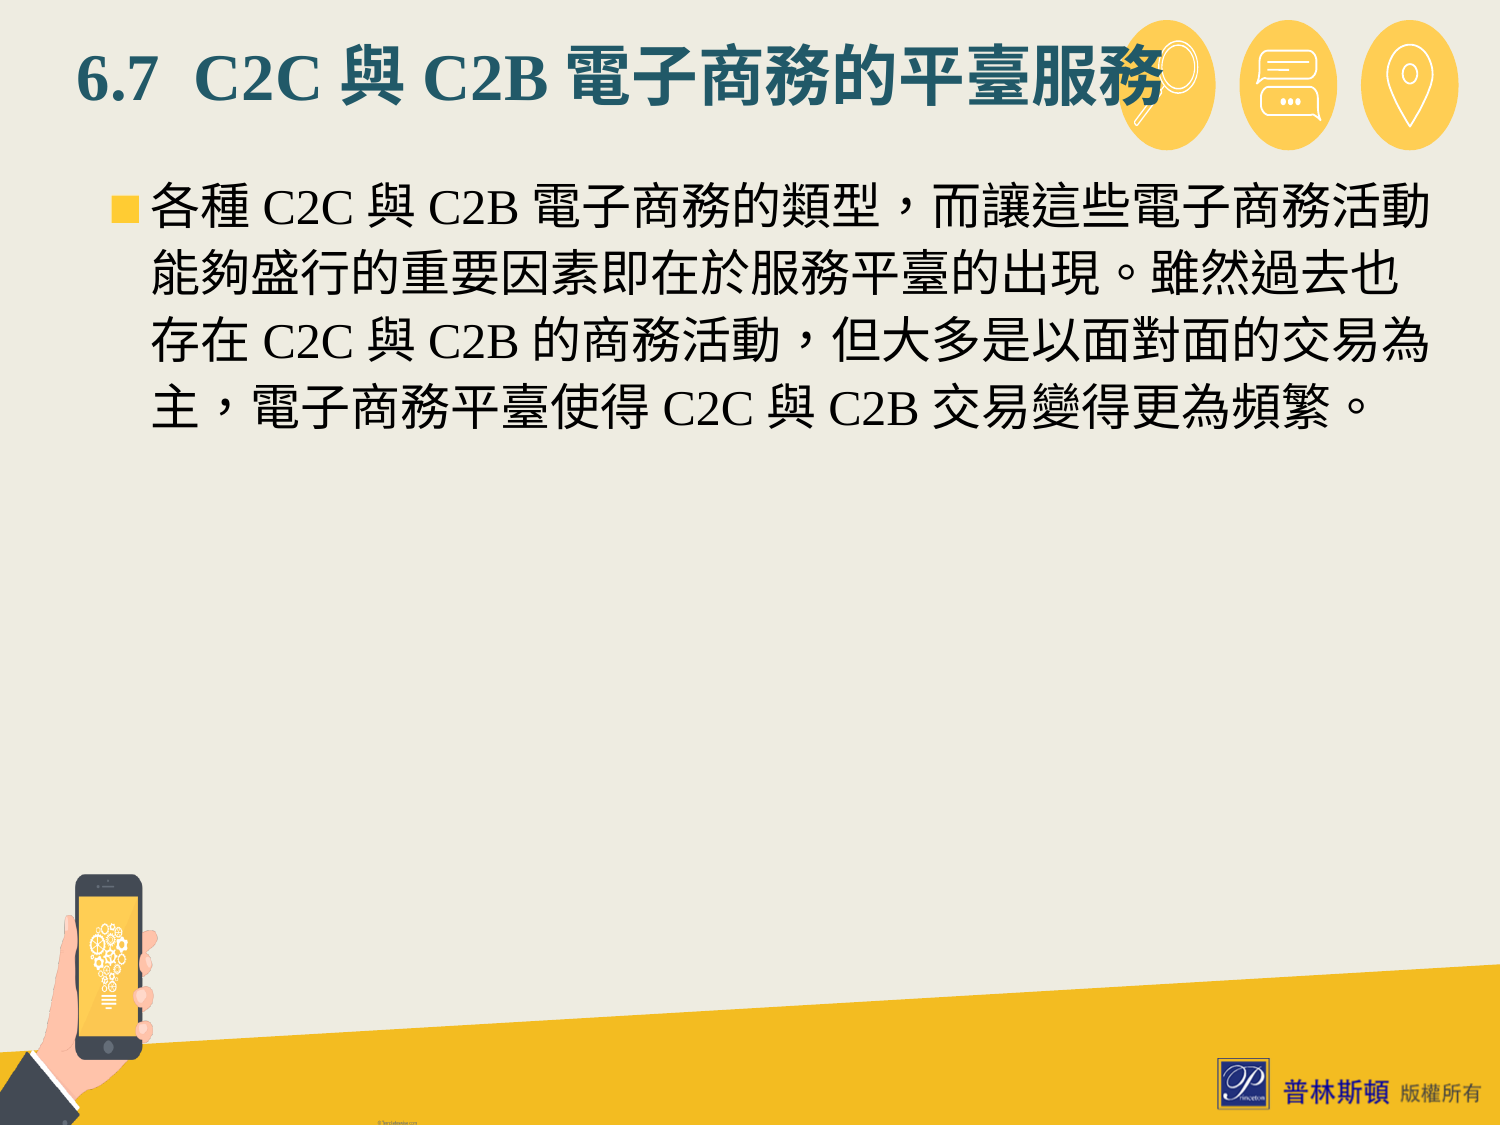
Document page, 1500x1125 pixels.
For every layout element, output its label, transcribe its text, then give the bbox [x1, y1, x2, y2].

picture [103, 187, 139, 223]
list 各種C2C與C2B電子商務的類型，而讓這些電子商務活動能夠盛行的重要因素即在於服務平臺的出現。雖然過去也存在C2C與C2B的商務活動，但大多是以面對面的交易為主，電子商務平臺使得C2C與C2B交易變得更為頻繁。 [76, 160, 1459, 1059]
picture [0, 811, 420, 1125]
picture [1217, 1058, 1500, 1125]
title 6.7 C2C與C2B電子商務的平臺服務 [76, 19, 1459, 114]
